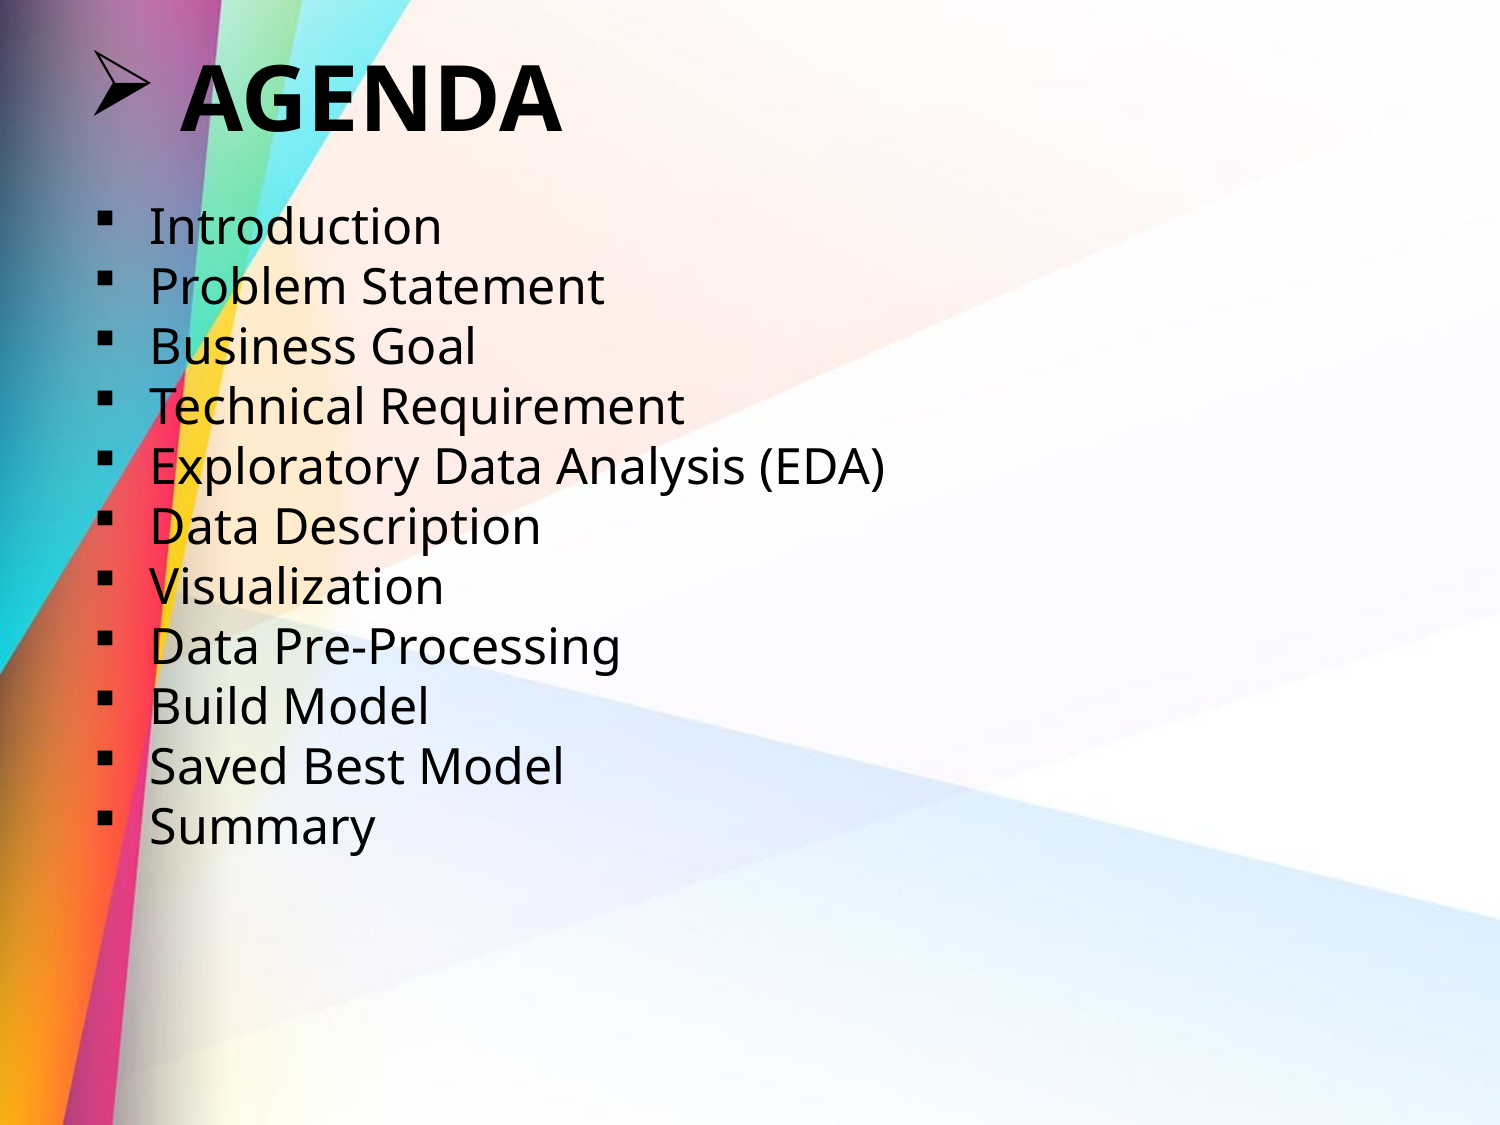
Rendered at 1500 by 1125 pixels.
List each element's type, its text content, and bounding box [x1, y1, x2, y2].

text_box Introduction​ Problem Statement Business Goal Technical Requirement Exploratory Data Analysis (EDA) Data Description Visualization Data Pre-Processing Build Model Saved Best Model Summary​ [78, 187, 1500, 863]
picture [0, 0, 1500, 1125]
text_box AGENDA [71, 32, 1497, 157]
